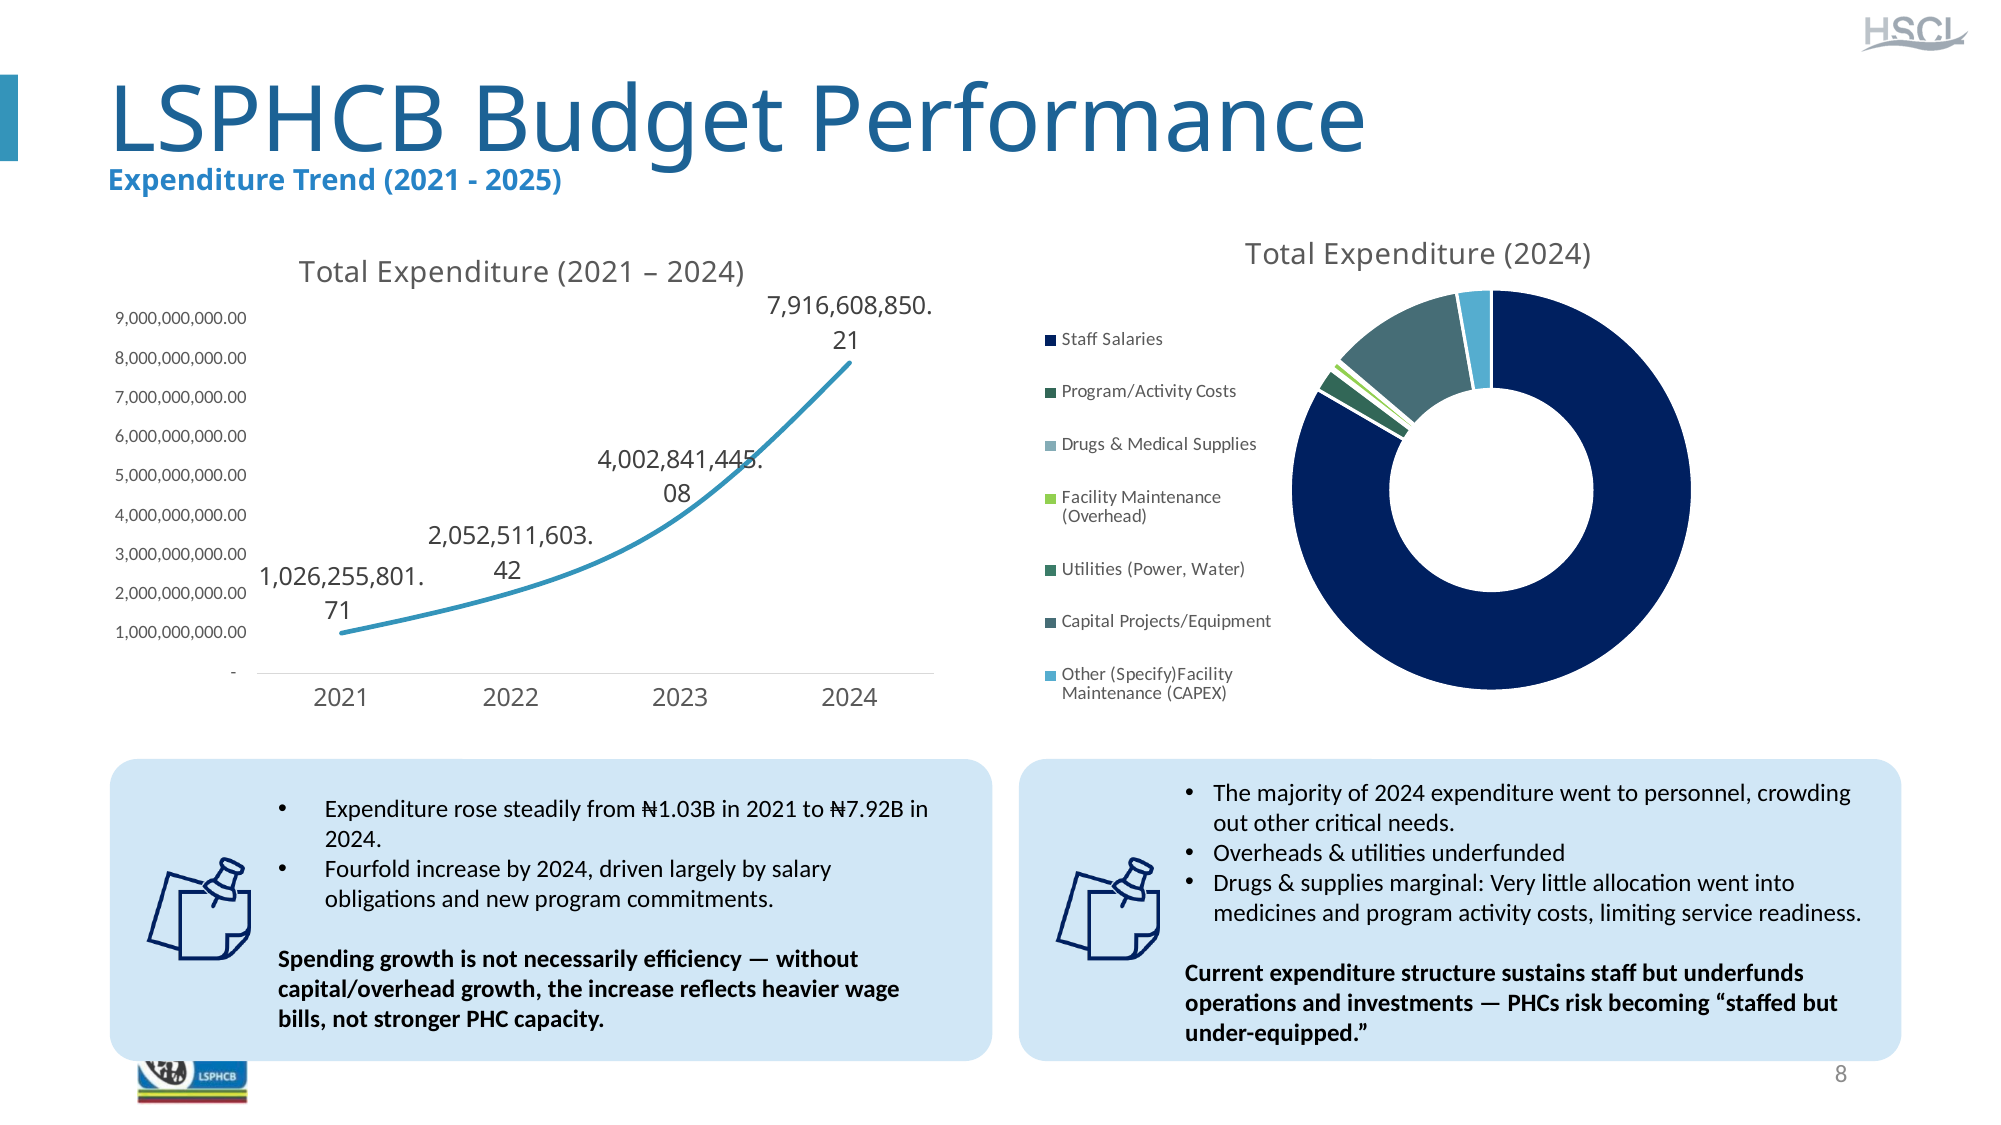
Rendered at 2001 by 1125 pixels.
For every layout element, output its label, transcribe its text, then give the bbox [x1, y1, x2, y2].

slide_number 8 [1412, 1063, 1863, 1103]
text_box Expenditure Trend (2021 - 2025) [93, 153, 784, 204]
text_box Expenditure rose steadily from ₦1.03B in 2021 to ₦7.92B in 2024. Fourfold increase by 2024, driven largely by salary obligations and new program commitments. Spending growth is not necessarily efficiency — without capital/overhead growth, the increase reflects heavier wage bills, not stronger PHC capacity. [263, 785, 952, 1040]
picture [137, 848, 262, 973]
title LSPHCB Budget Performance [93, 78, 1450, 165]
chart [999, 224, 1750, 739]
text_box [1017, 757, 1903, 1063]
chart [92, 224, 952, 724]
text_box [108, 757, 994, 1063]
picture [137, 1063, 248, 1105]
picture [1046, 848, 1171, 973]
text_box The majority of 2024 expenditure went to personnel, crowding out other critical needs. Overheads & utilities underfunded Drugs & supplies marginal: Very little allocation went into medicines and program activity costs, limiting service readiness. Current expenditure structure sustains staff but underfunds operations and investments — PHCs risk becoming “staffed but under-equipped.” [1170, 769, 1890, 1054]
